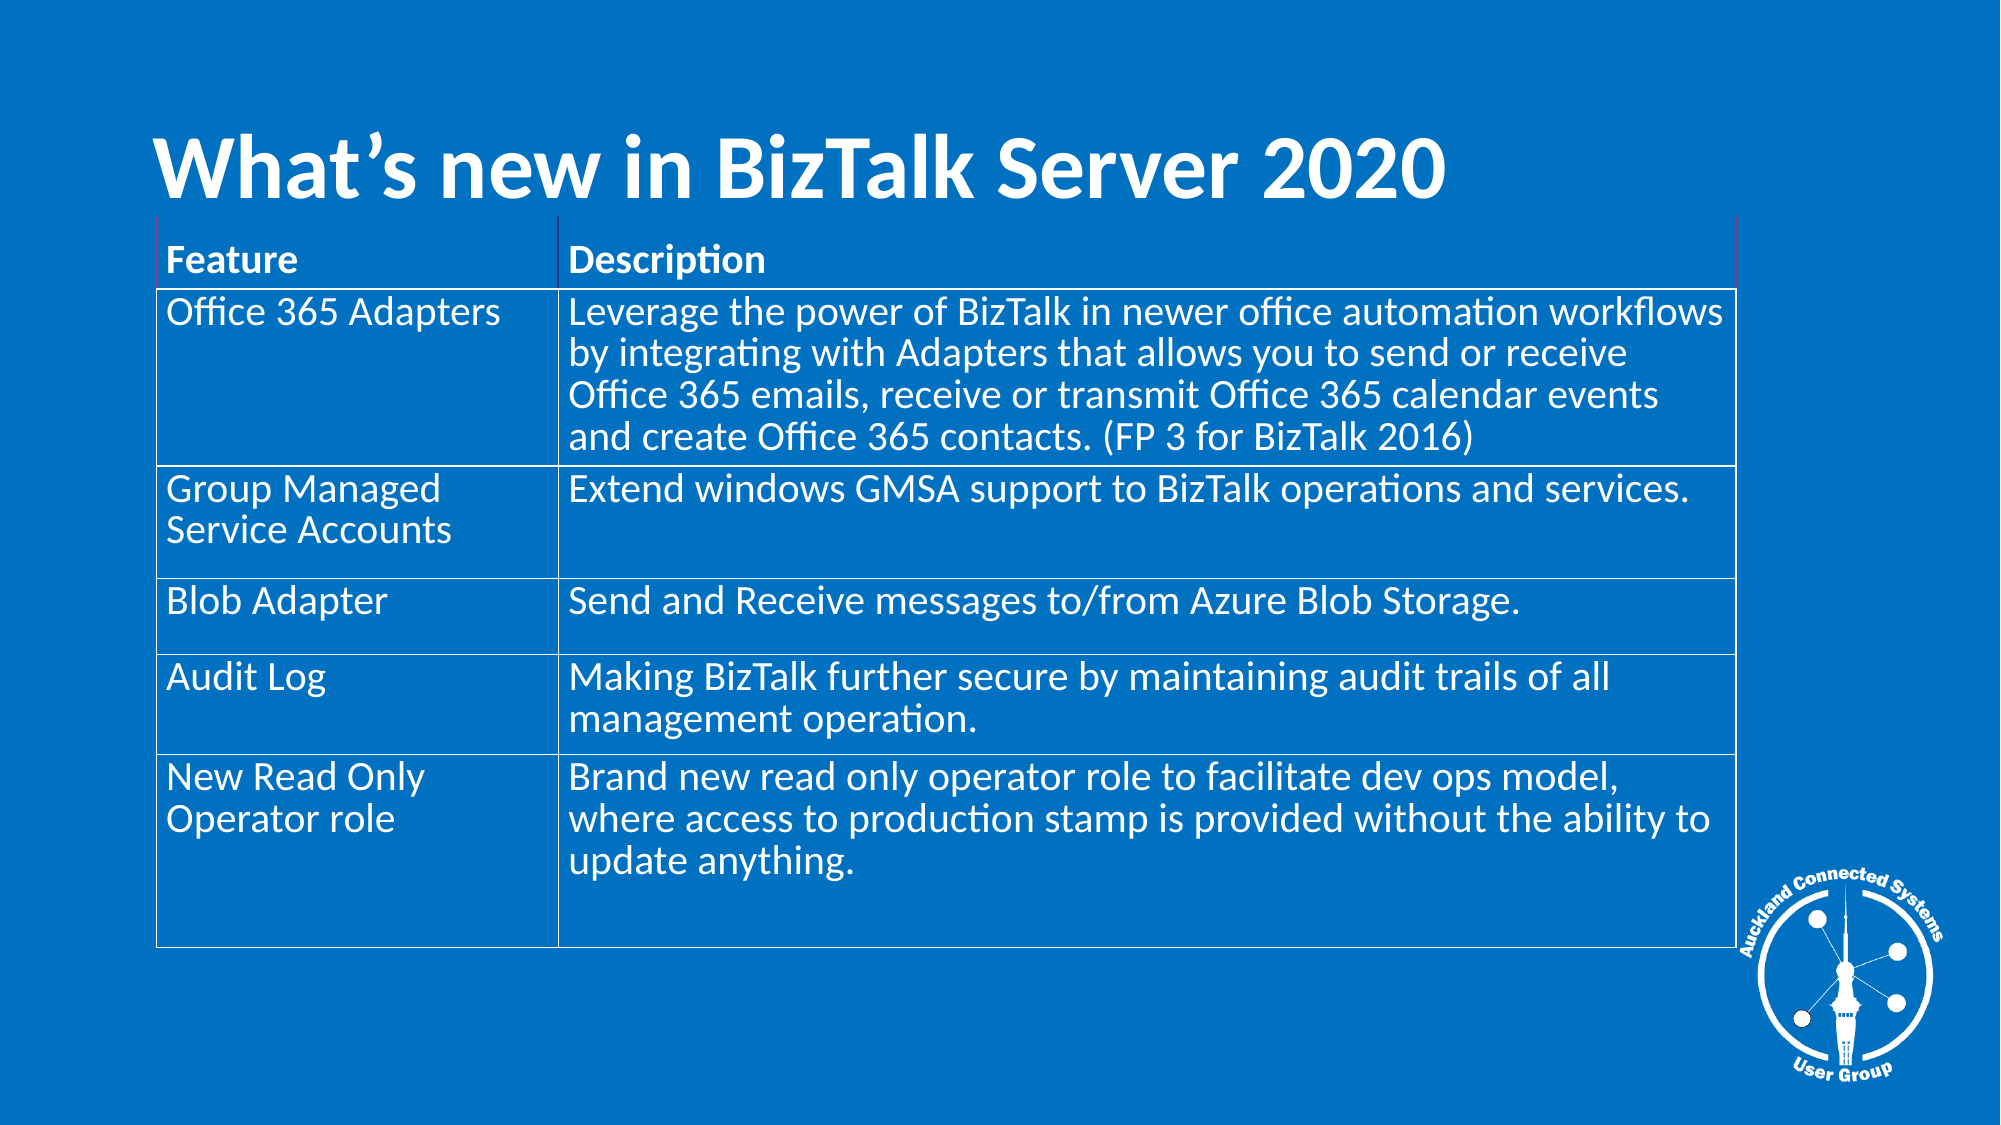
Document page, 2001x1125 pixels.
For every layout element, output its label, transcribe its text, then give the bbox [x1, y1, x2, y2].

table_cell New Read Only Operator role [157, 755, 558, 947]
table_cell Audit Log [157, 655, 558, 754]
table_cell Office 365 Adapters [157, 290, 558, 465]
table_cell Send and Receive messages to/from Azure Blob Storage. [559, 579, 1735, 654]
picture [1735, 859, 1952, 1096]
table_header Description [559, 216, 1735, 288]
table_cell Blob Adapter [157, 579, 558, 654]
title What’s new in BizTalk Server 2020 [137, 59, 1863, 278]
table_cell Making BizTalk further secure by maintaining audit trails of all management operation. [559, 655, 1735, 754]
table_header Feature [157, 216, 557, 288]
table_cell Group Managed Service Accounts [157, 467, 558, 578]
table_cell Leverage the power of BizTalk in newer office automation workflows by integrating with Adapters that allows you to send or receive Office 365 emails, receive or transmit Office 365 calendar events and create Office 365 contacts. (FP 3 for BizTalk 2016) [559, 290, 1735, 465]
table_cell Extend windows GMSA support to BizTalk operations and services. [559, 467, 1735, 578]
table_cell Brand new read only operator role to facilitate dev ops model, where access to production stamp is provided without the ability to update anything. [559, 755, 1735, 947]
